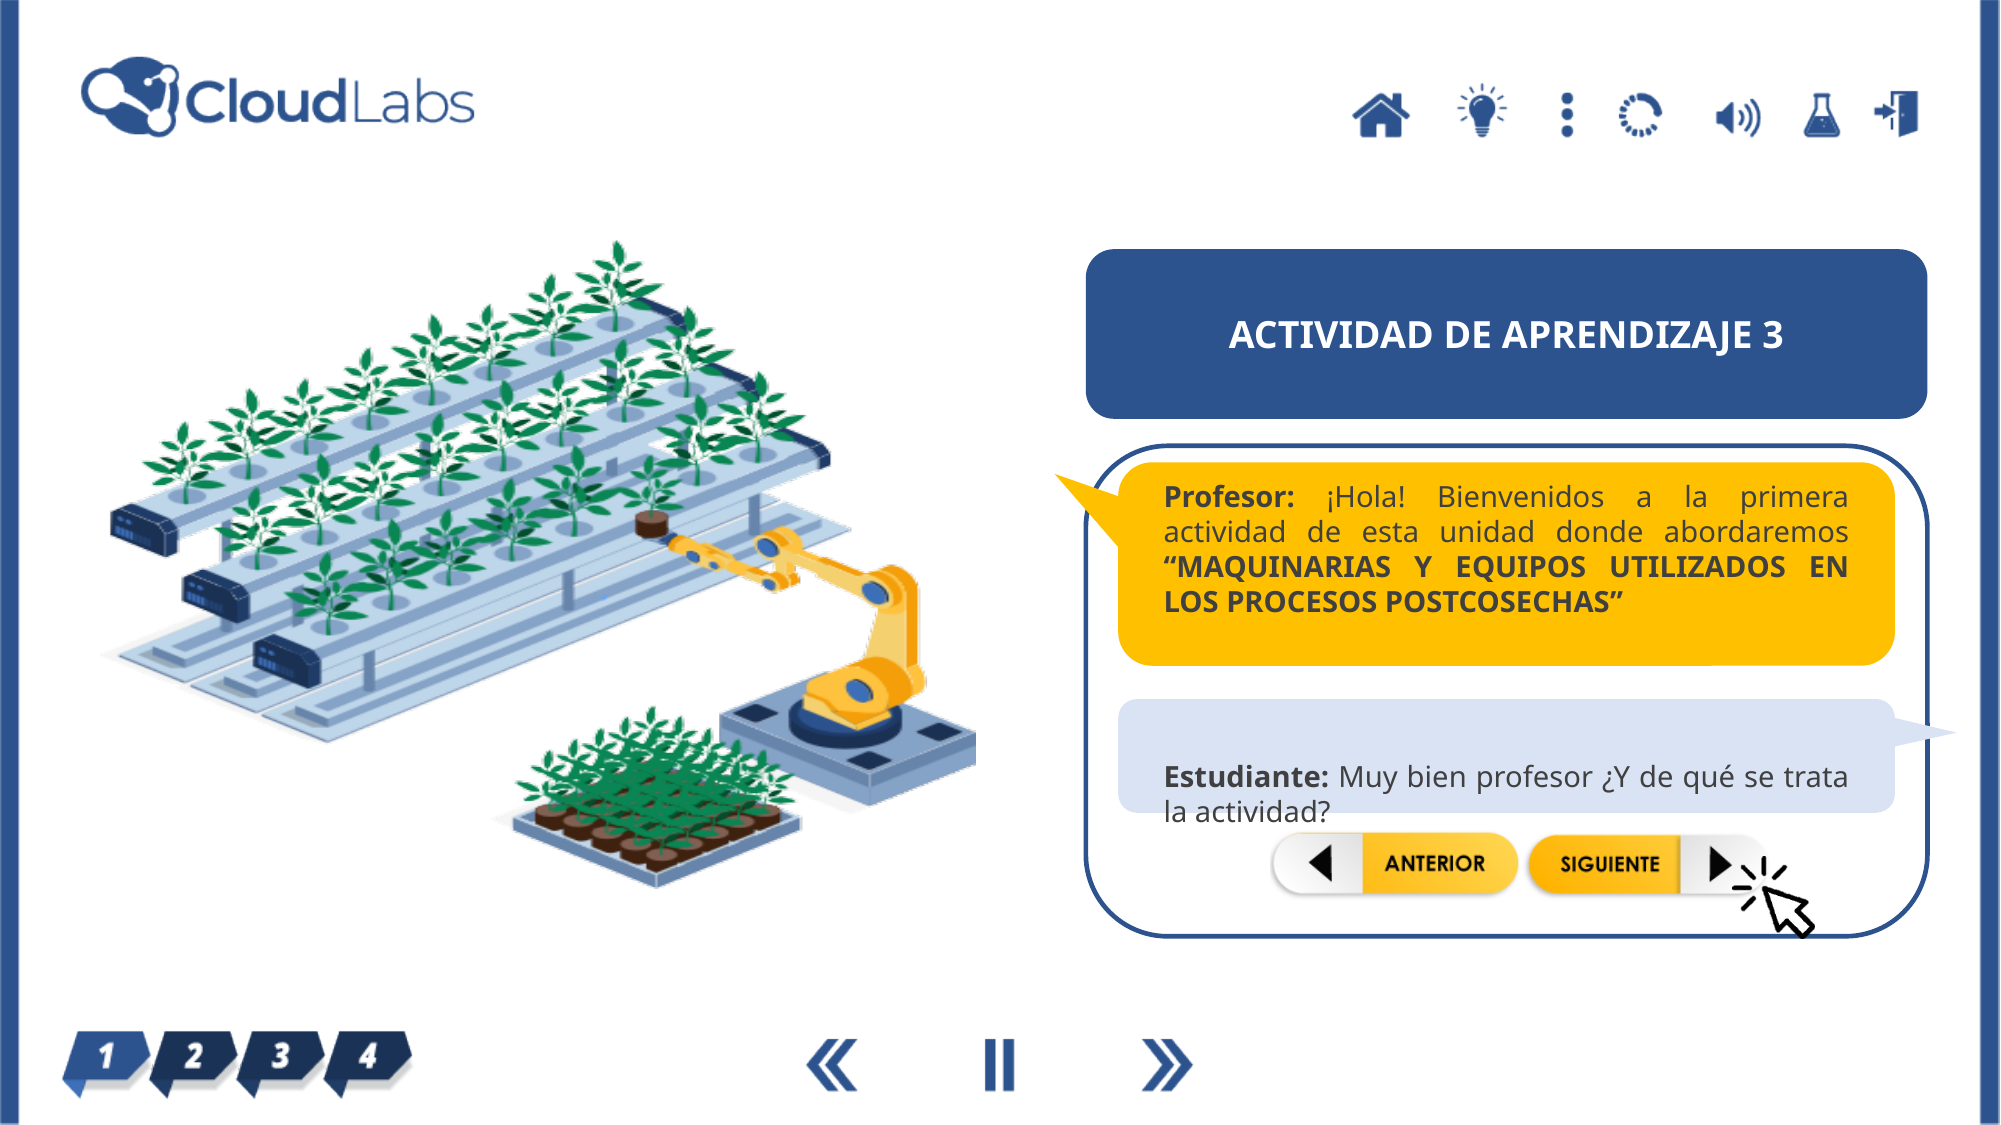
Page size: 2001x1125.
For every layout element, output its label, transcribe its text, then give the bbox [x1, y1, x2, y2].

text_box [1053, 461, 1896, 667]
text_box [1117, 698, 1148, 814]
text_box [1780, 741, 1929, 938]
text_box [1865, 698, 1957, 814]
text_box [1095, 444, 1929, 724]
text_box Profesor: ¡Hola! Bienvenidos a la primera actividad de esta unidad donde abordaremos “MAQUINARIAS Y EQUIPOS UTILIZADOS EN LOS PROCESOS POSTCOSECHAS” Estudiante: Muy bien profesor ¿Y de qué se trata la actividad? [1148, 471, 1865, 836]
text_box [1084, 513, 1732, 938]
text_box ACTIVIDAD DE APRENDIZAJE 3 [1084, 248, 1929, 420]
picture [0, 0, 2000, 1125]
